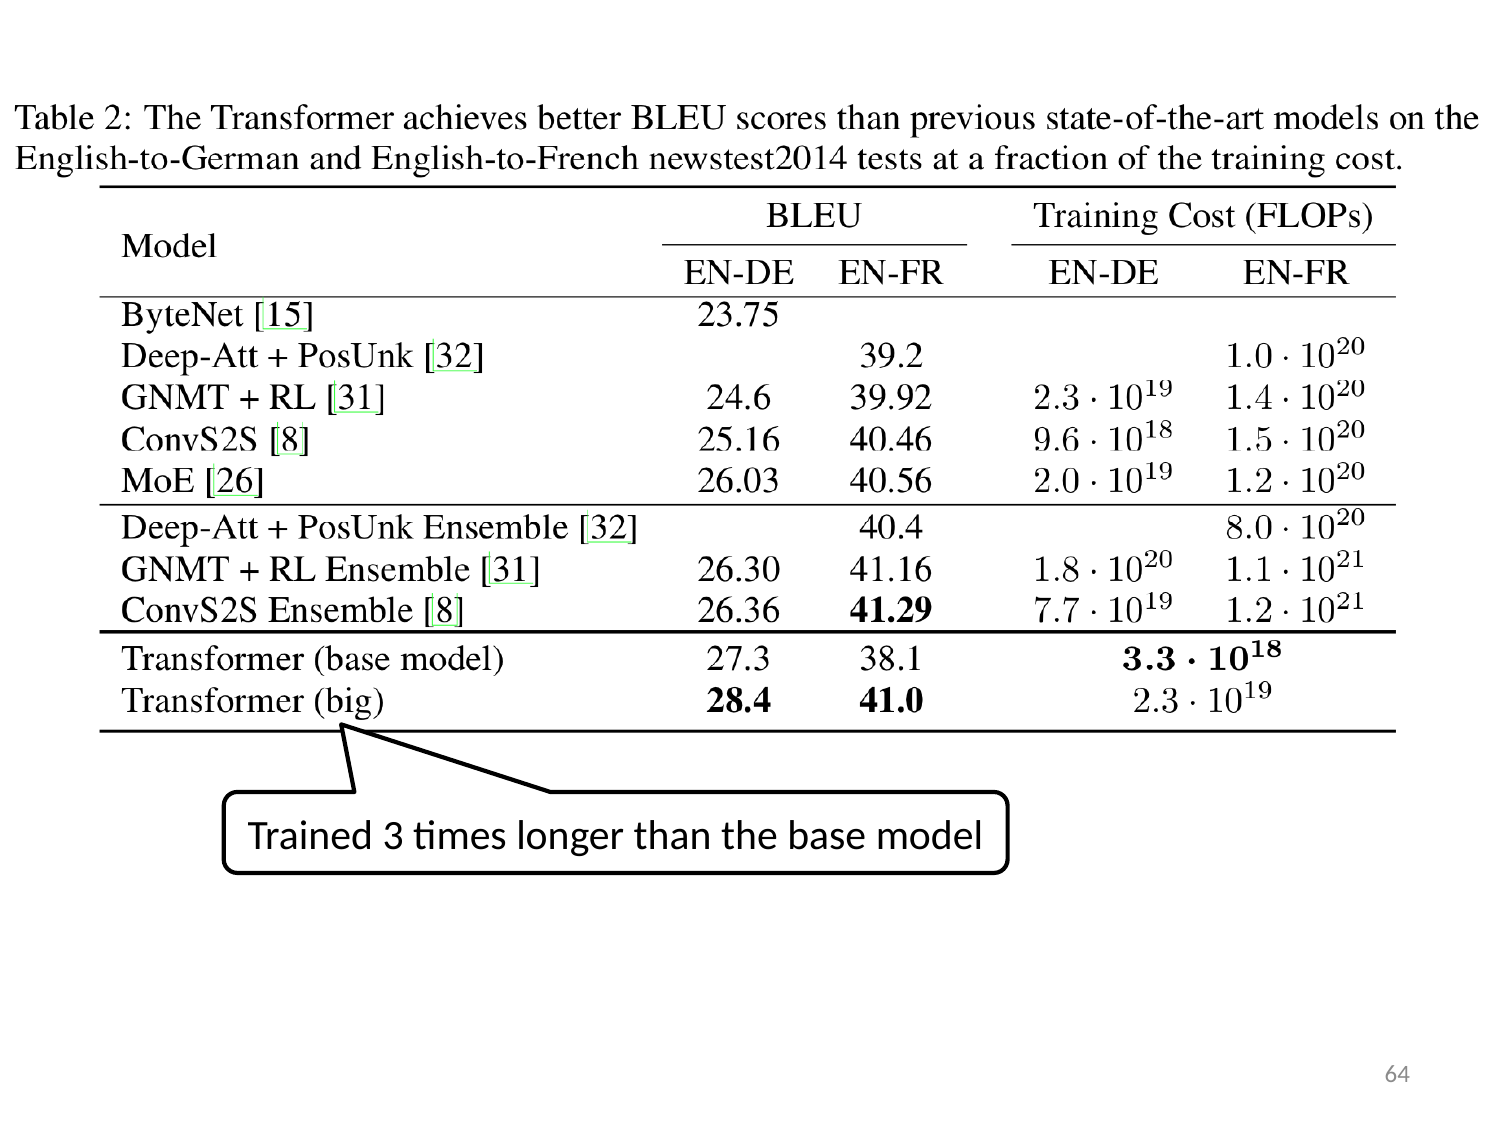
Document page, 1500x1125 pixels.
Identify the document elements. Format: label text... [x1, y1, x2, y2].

text_box Trained 3 times longer than the base model [221, 755, 1010, 876]
picture [0, 88, 1500, 746]
slide_number 64 [1074, 1042, 1425, 1103]
